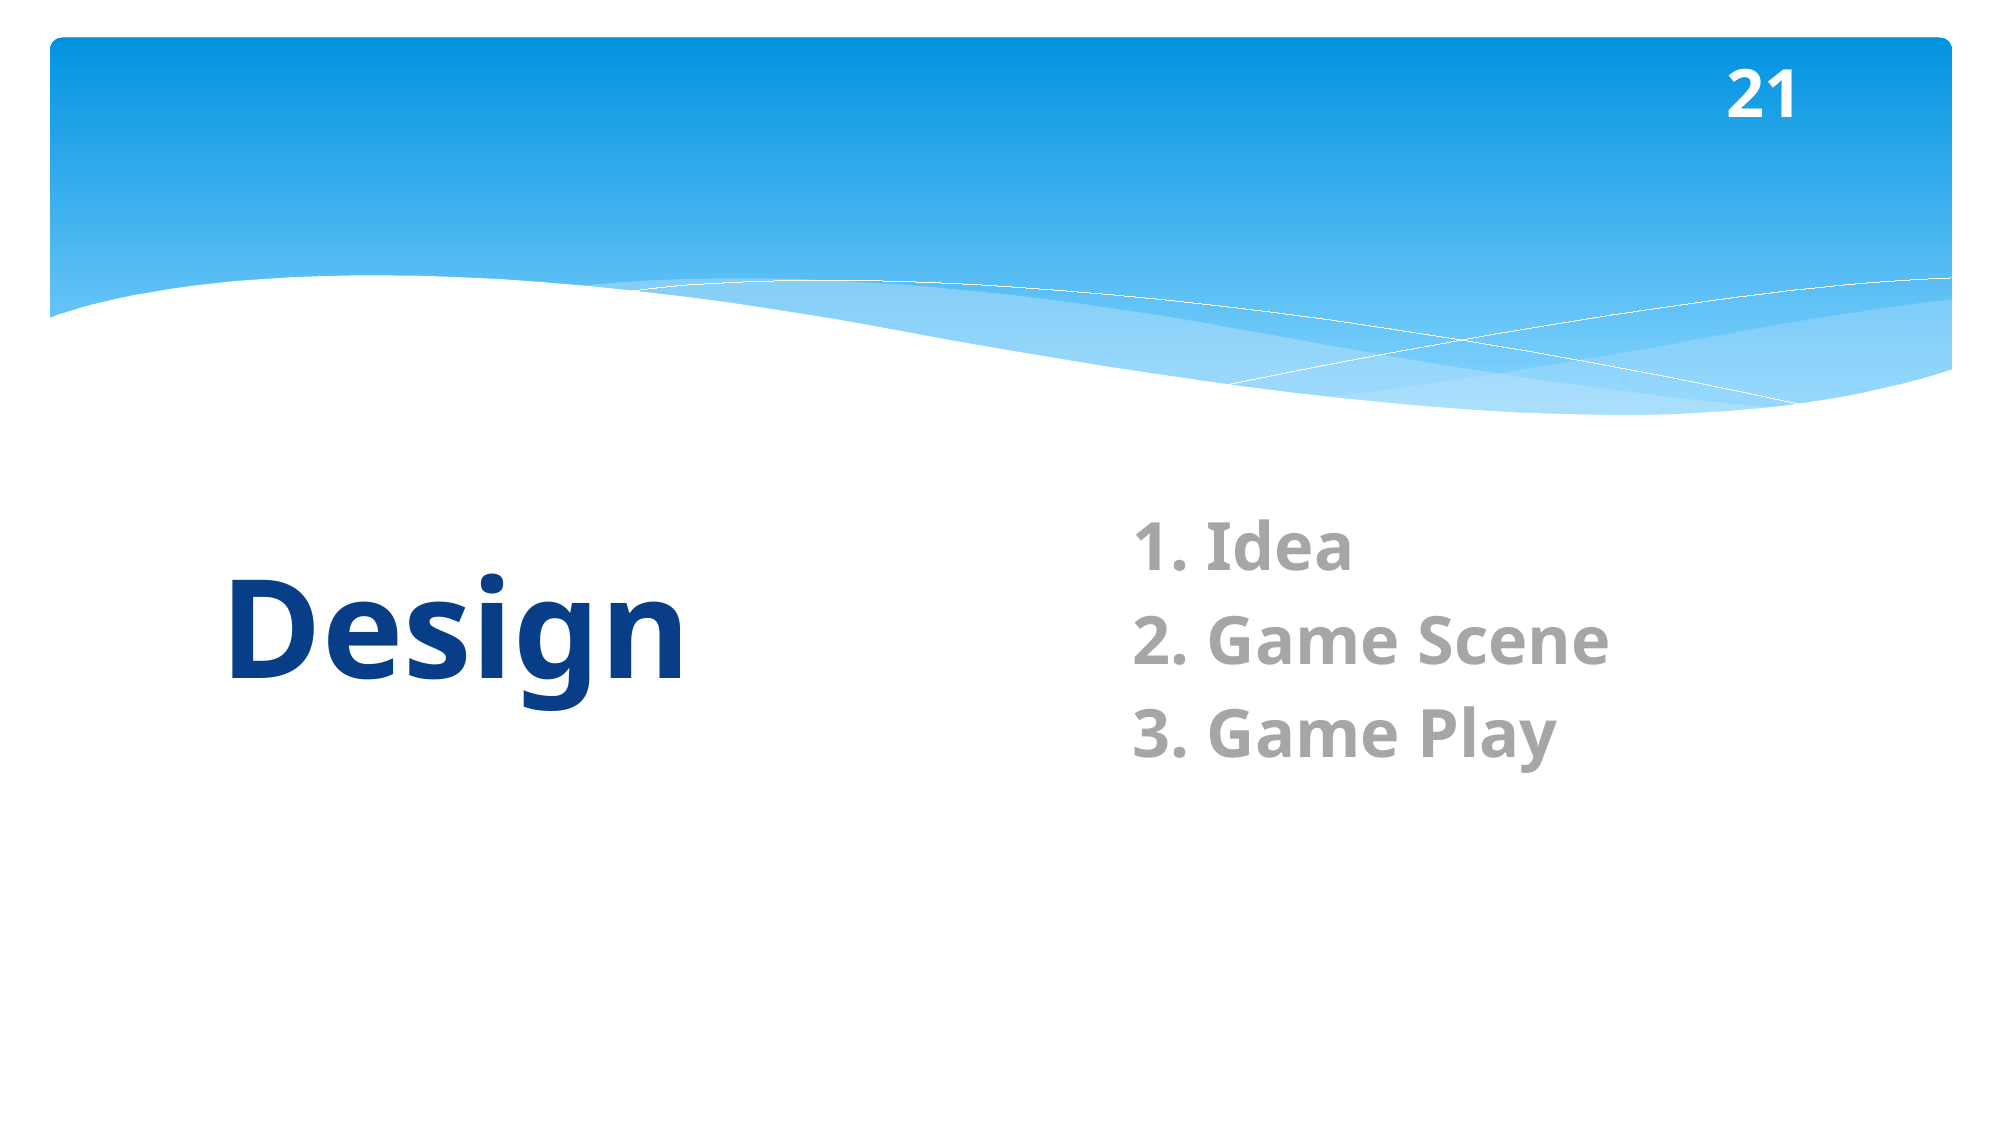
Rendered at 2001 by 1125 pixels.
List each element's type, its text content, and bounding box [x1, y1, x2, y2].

text_box Design [142, 398, 770, 714]
text_box 1. Idea 2. Game Scene 3. Game Play [1042, 324, 1897, 950]
slide_number 21 [1637, 66, 1892, 127]
